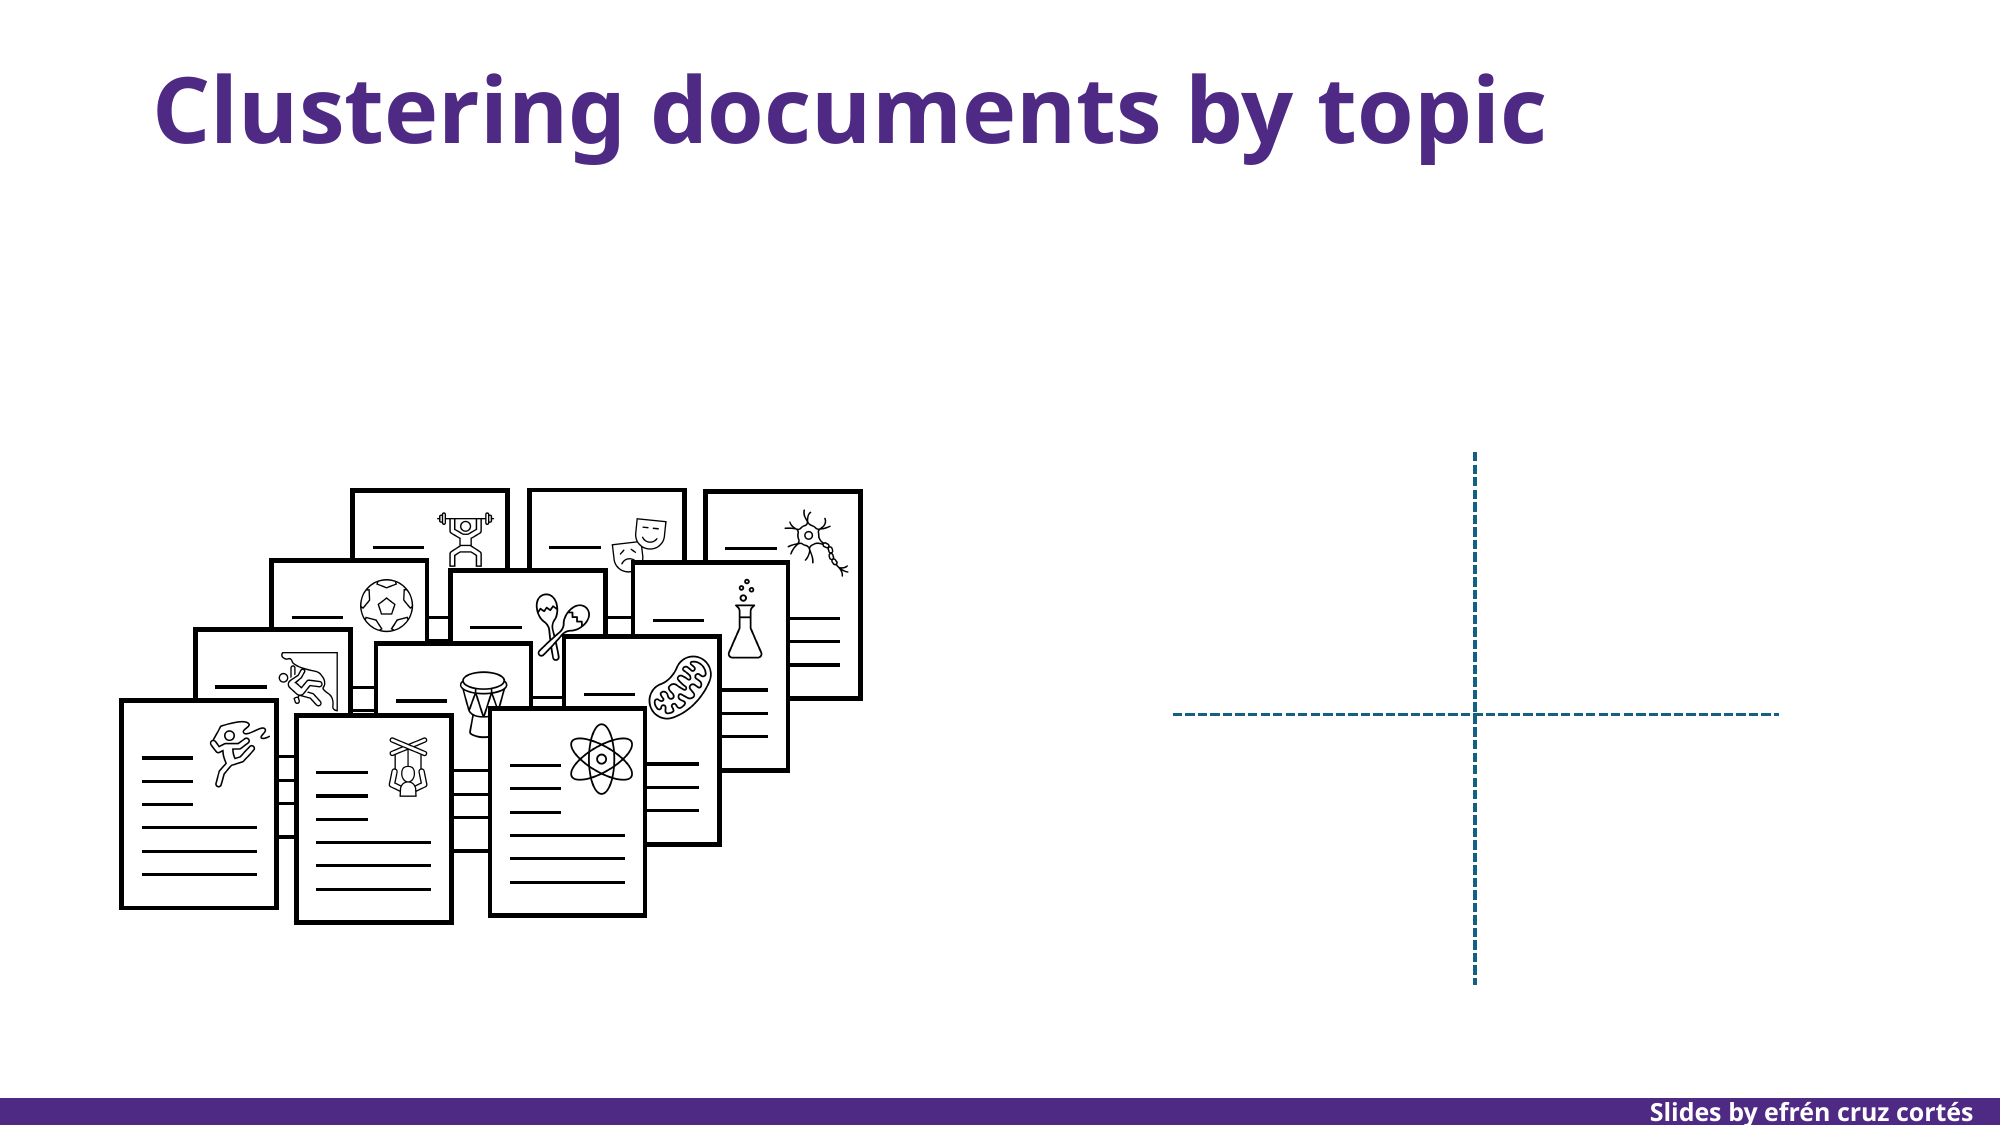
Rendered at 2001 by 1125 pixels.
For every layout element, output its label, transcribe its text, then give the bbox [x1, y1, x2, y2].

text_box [195, 629, 352, 838]
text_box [295, 714, 452, 924]
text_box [704, 490, 861, 700]
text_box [489, 707, 646, 917]
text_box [1172, 451, 1780, 986]
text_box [375, 643, 532, 852]
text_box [528, 489, 685, 636]
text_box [632, 562, 789, 771]
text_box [352, 489, 509, 643]
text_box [271, 559, 428, 714]
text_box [121, 700, 278, 909]
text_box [563, 636, 723, 845]
title Clustering documents by topic [137, 39, 1863, 188]
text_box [449, 569, 607, 707]
